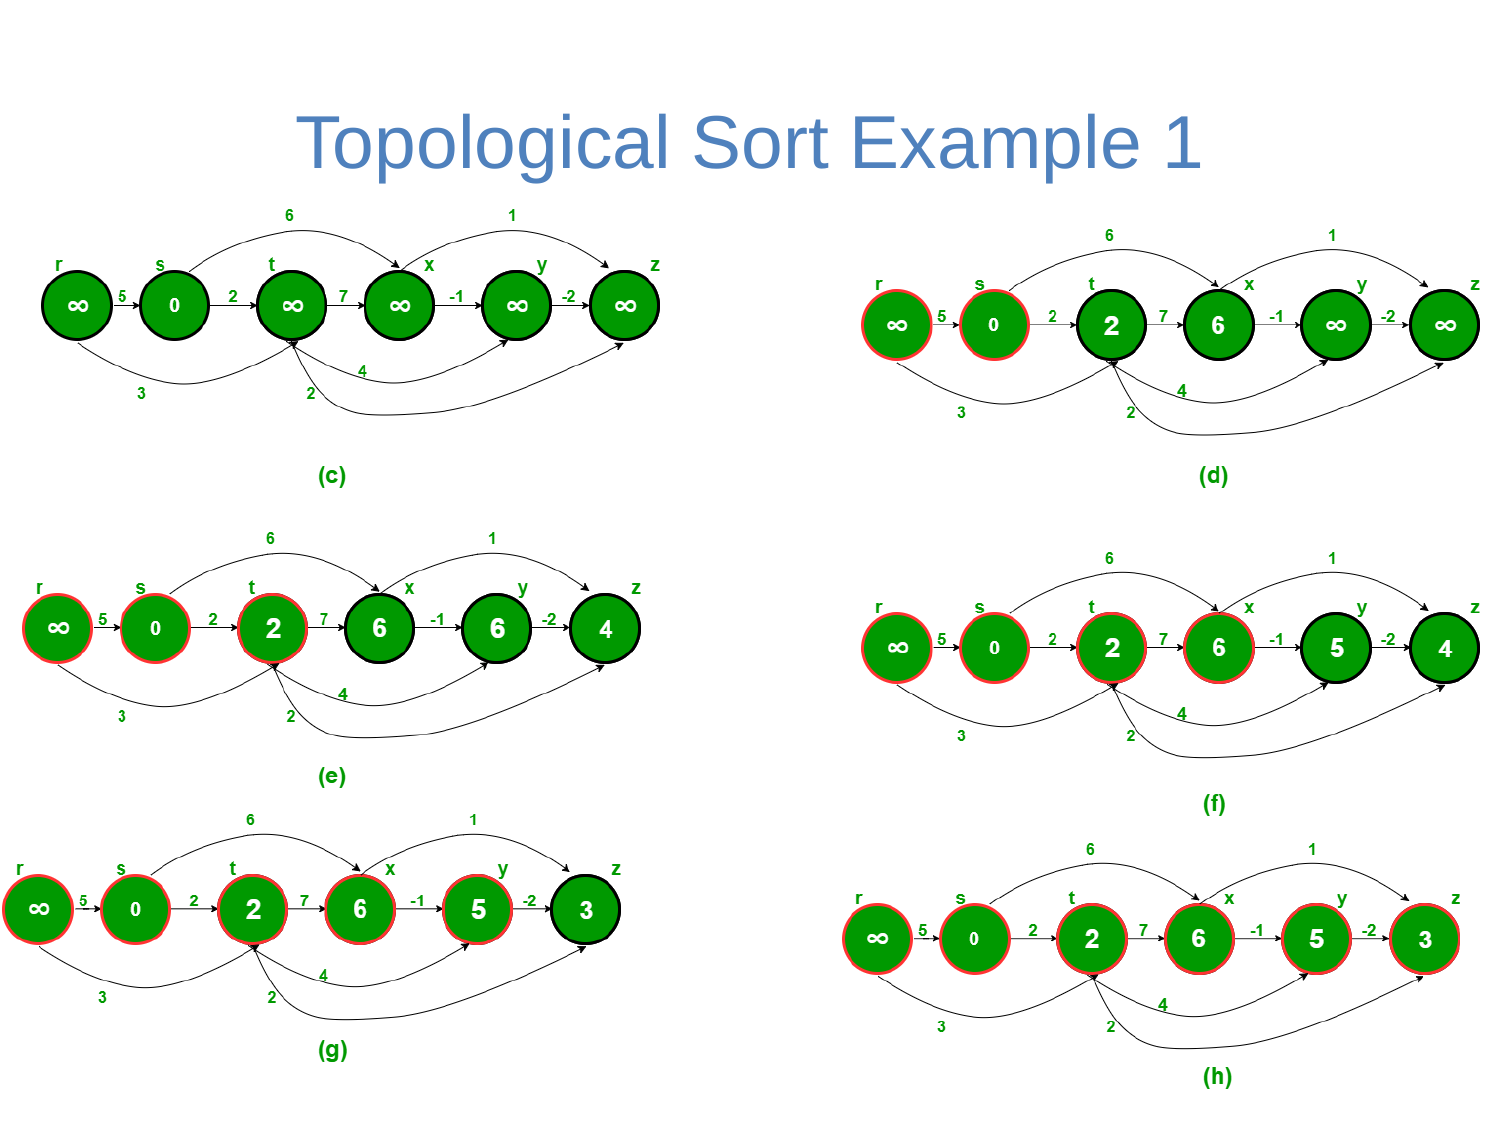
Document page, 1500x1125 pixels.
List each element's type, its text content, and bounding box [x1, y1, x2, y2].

picture [0, 200, 1500, 1125]
title Topological Sort Example 1 [75, 45, 1425, 200]
